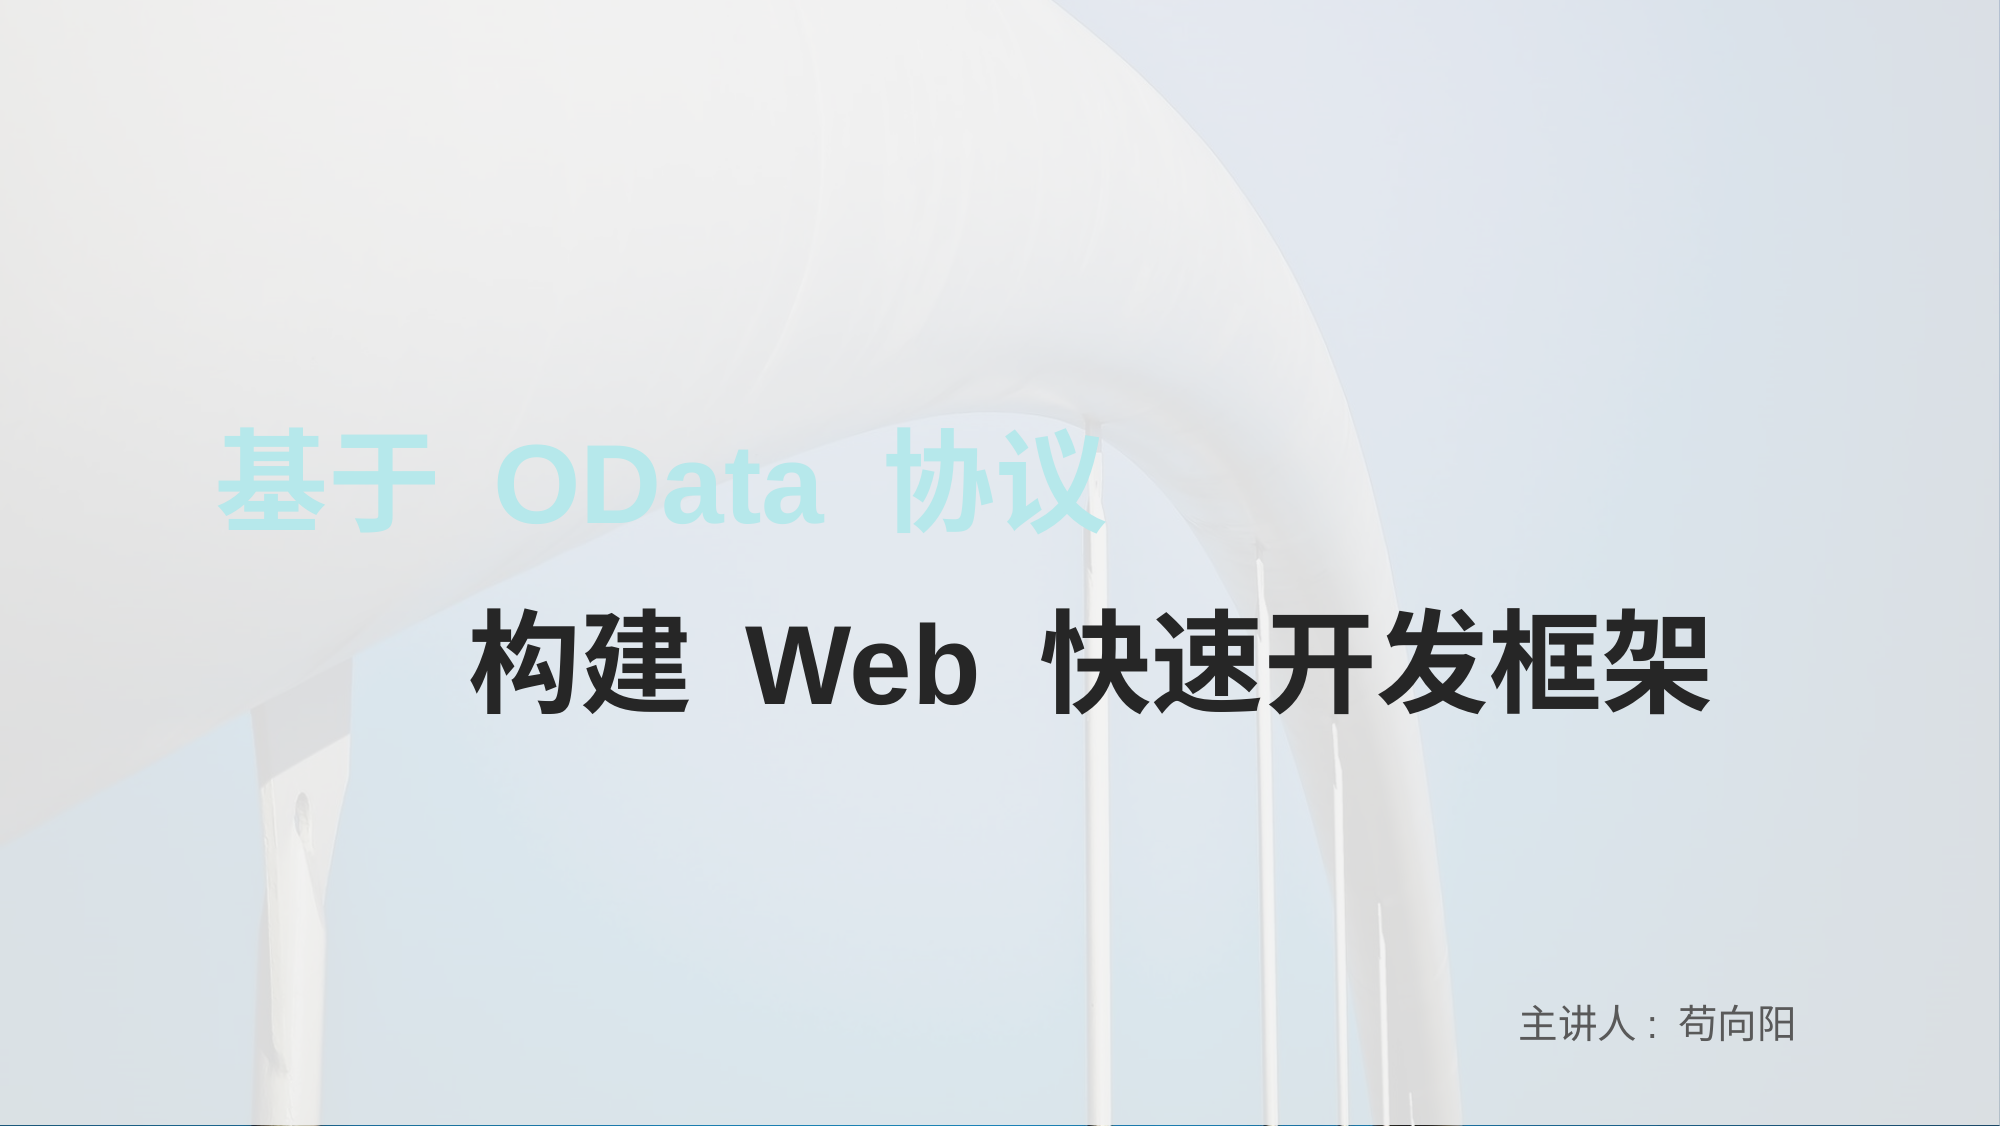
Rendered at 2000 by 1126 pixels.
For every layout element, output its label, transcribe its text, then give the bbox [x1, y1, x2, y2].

text_box 构建 Web 快速开发框架 [453, 584, 1730, 735]
text_box 基于 OData 协议 [200, 403, 1123, 554]
text_box 主讲人: 苟向阳 [1504, 991, 1812, 1054]
